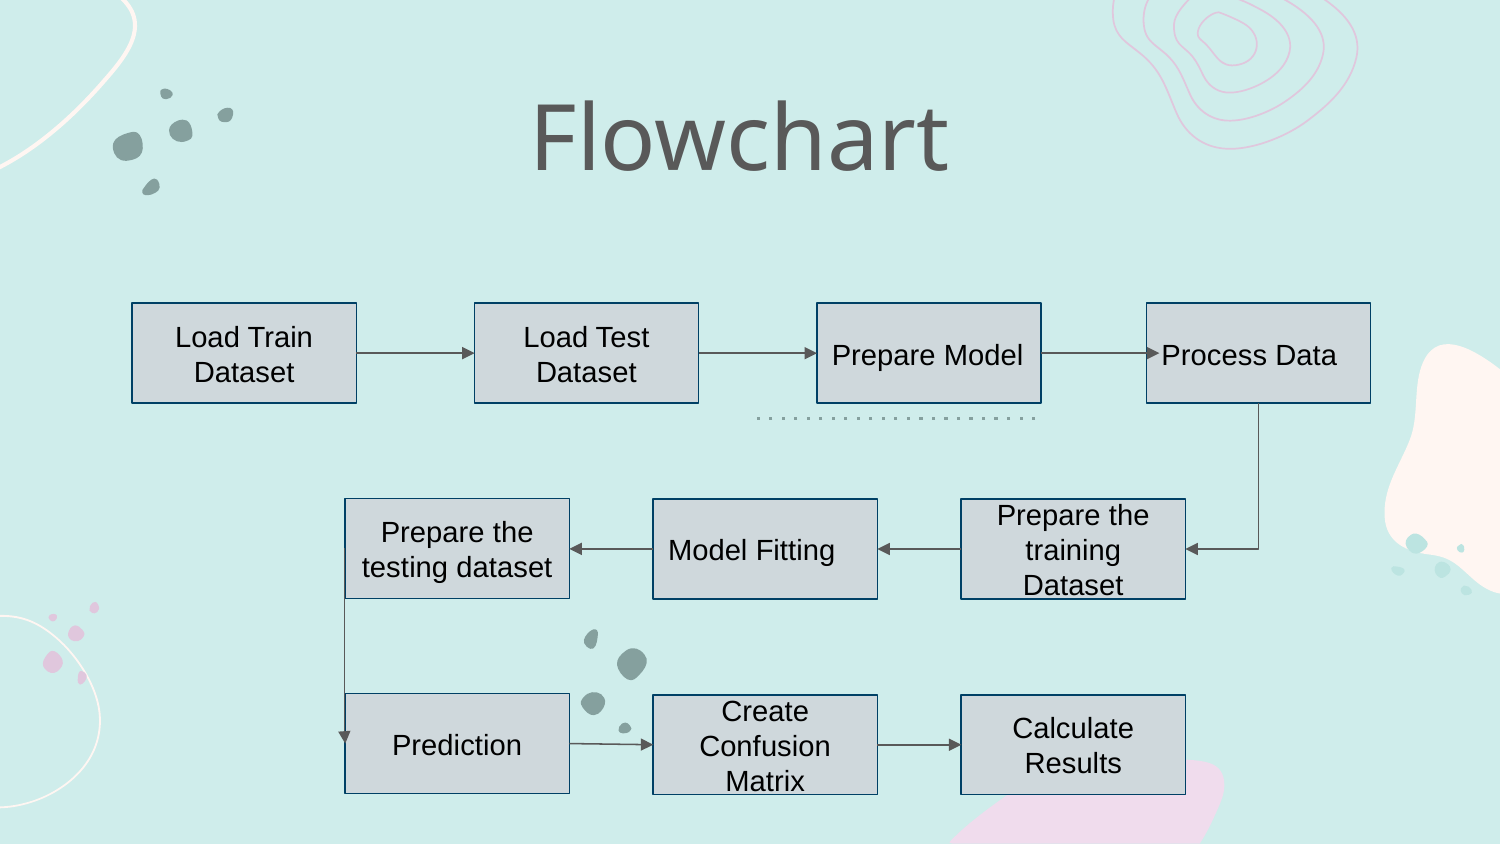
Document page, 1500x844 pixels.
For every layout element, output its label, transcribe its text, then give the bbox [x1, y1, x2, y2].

text_box Prediction [345, 693, 570, 794]
text_box Prepare the training Dataset [961, 499, 1186, 599]
text_box Load Train Dataset [132, 303, 357, 404]
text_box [112, 87, 236, 195]
text_box Prepare Model [816, 303, 1042, 404]
text_box Model Fitting [653, 499, 878, 599]
text_box Load Test Dataset [474, 303, 699, 404]
text_box Create Confusion Matrix [653, 694, 878, 795]
text_box Prepare the testing dataset [345, 498, 570, 599]
title Flowchart [514, 63, 1253, 242]
text_box Process Data [1146, 303, 1371, 404]
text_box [532, 637, 657, 745]
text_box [1148, 439, 1296, 513]
text_box Calculate Results [961, 694, 1186, 795]
